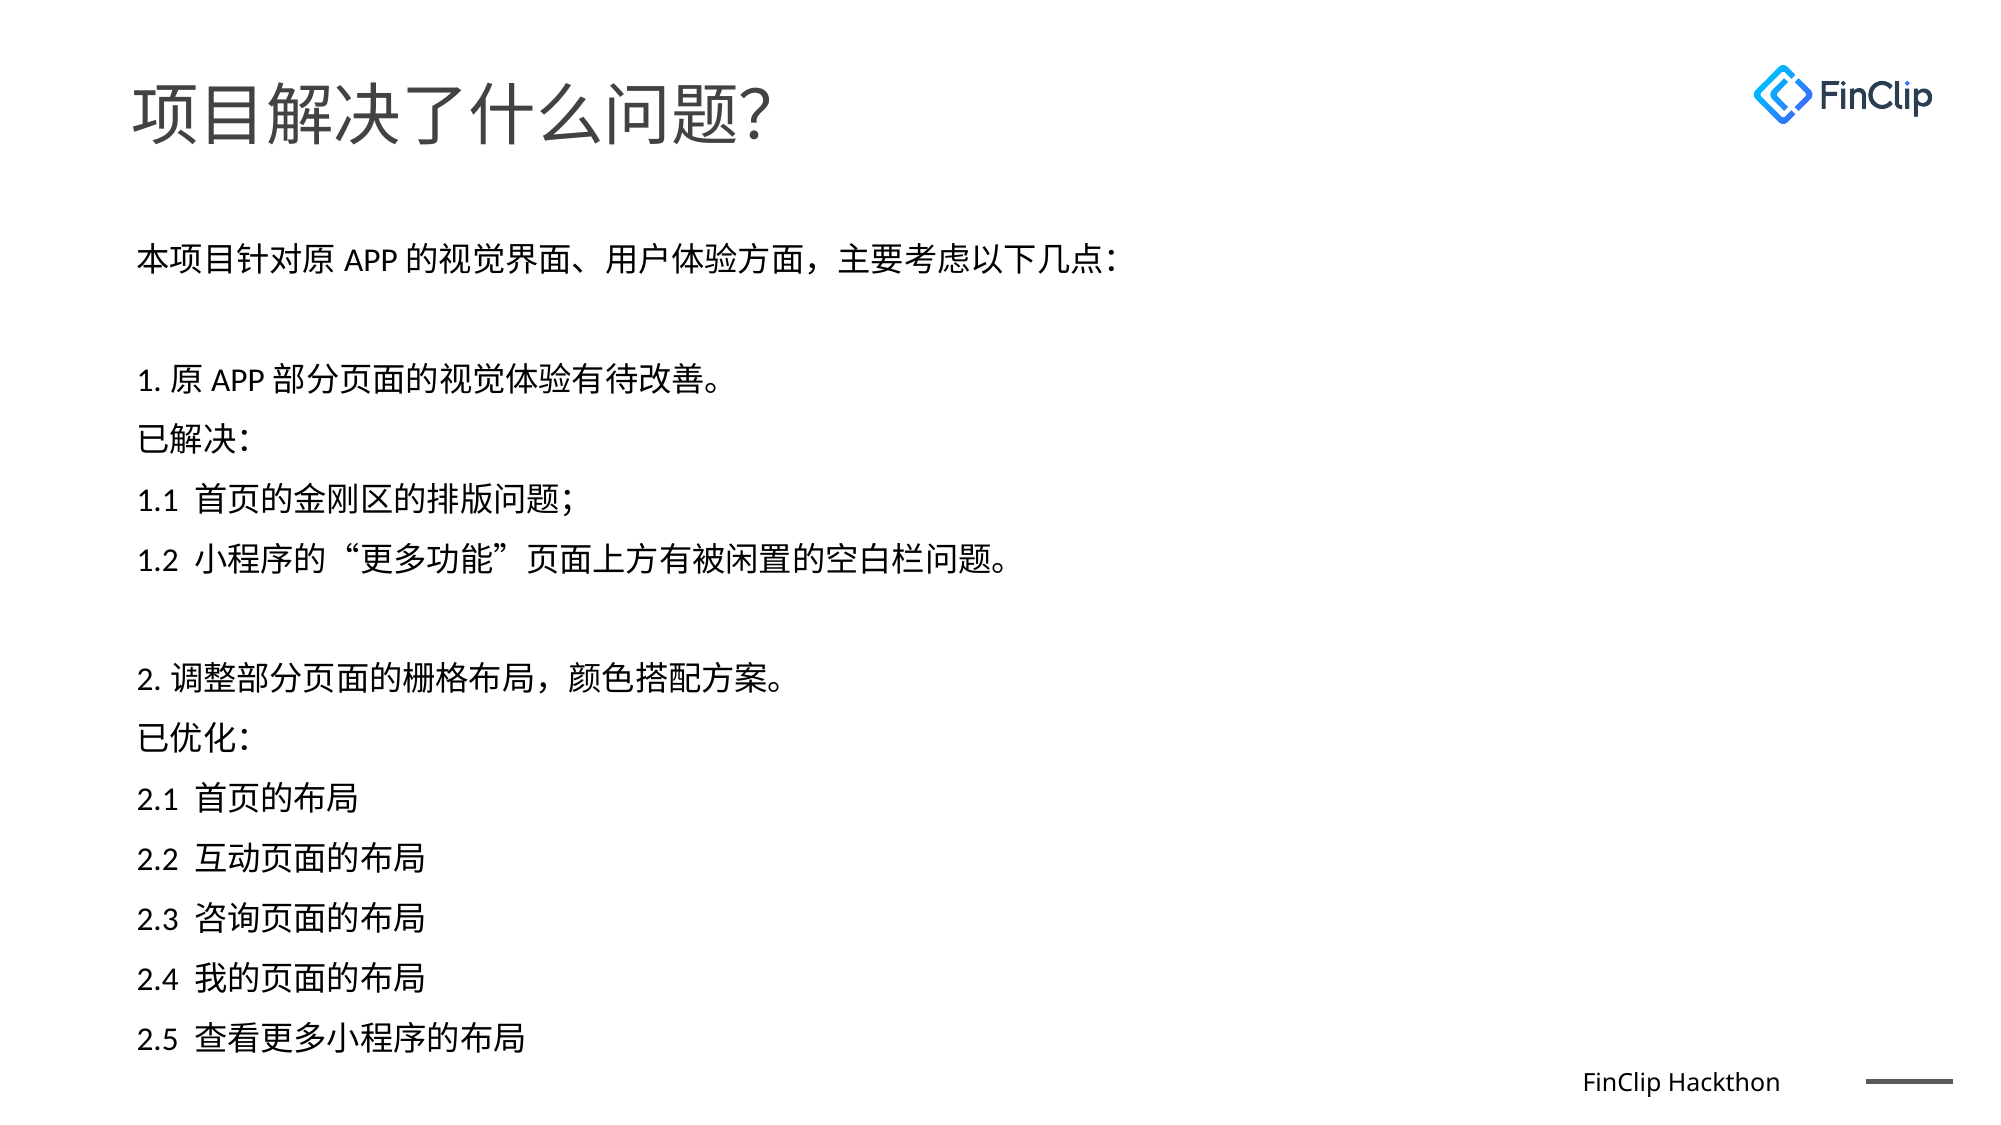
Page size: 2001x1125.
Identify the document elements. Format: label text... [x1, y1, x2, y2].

picture [1740, 0, 1946, 198]
text_box 本项目针对原APP的视觉界面、用户体验方面，主要考虑以下几点： 1.原APP部分页面的视觉体验有待改善。 已解决： 1.1 首页的金刚区的排版问题； 1.2 小程序的“更多功能”页面上方有被闲置的空白栏问题。 2.调整部分页面的栅格布局，颜色搭配方案。 已优化： 2.1 首页的布局 2.2 互动页面的布局 2.3 咨询页面的布局 2.4 我的页面的布局 2.5 查看更多小程序的布局 [121, 211, 1811, 1065]
list 项目解决了什么问题？ [116, 74, 1842, 162]
